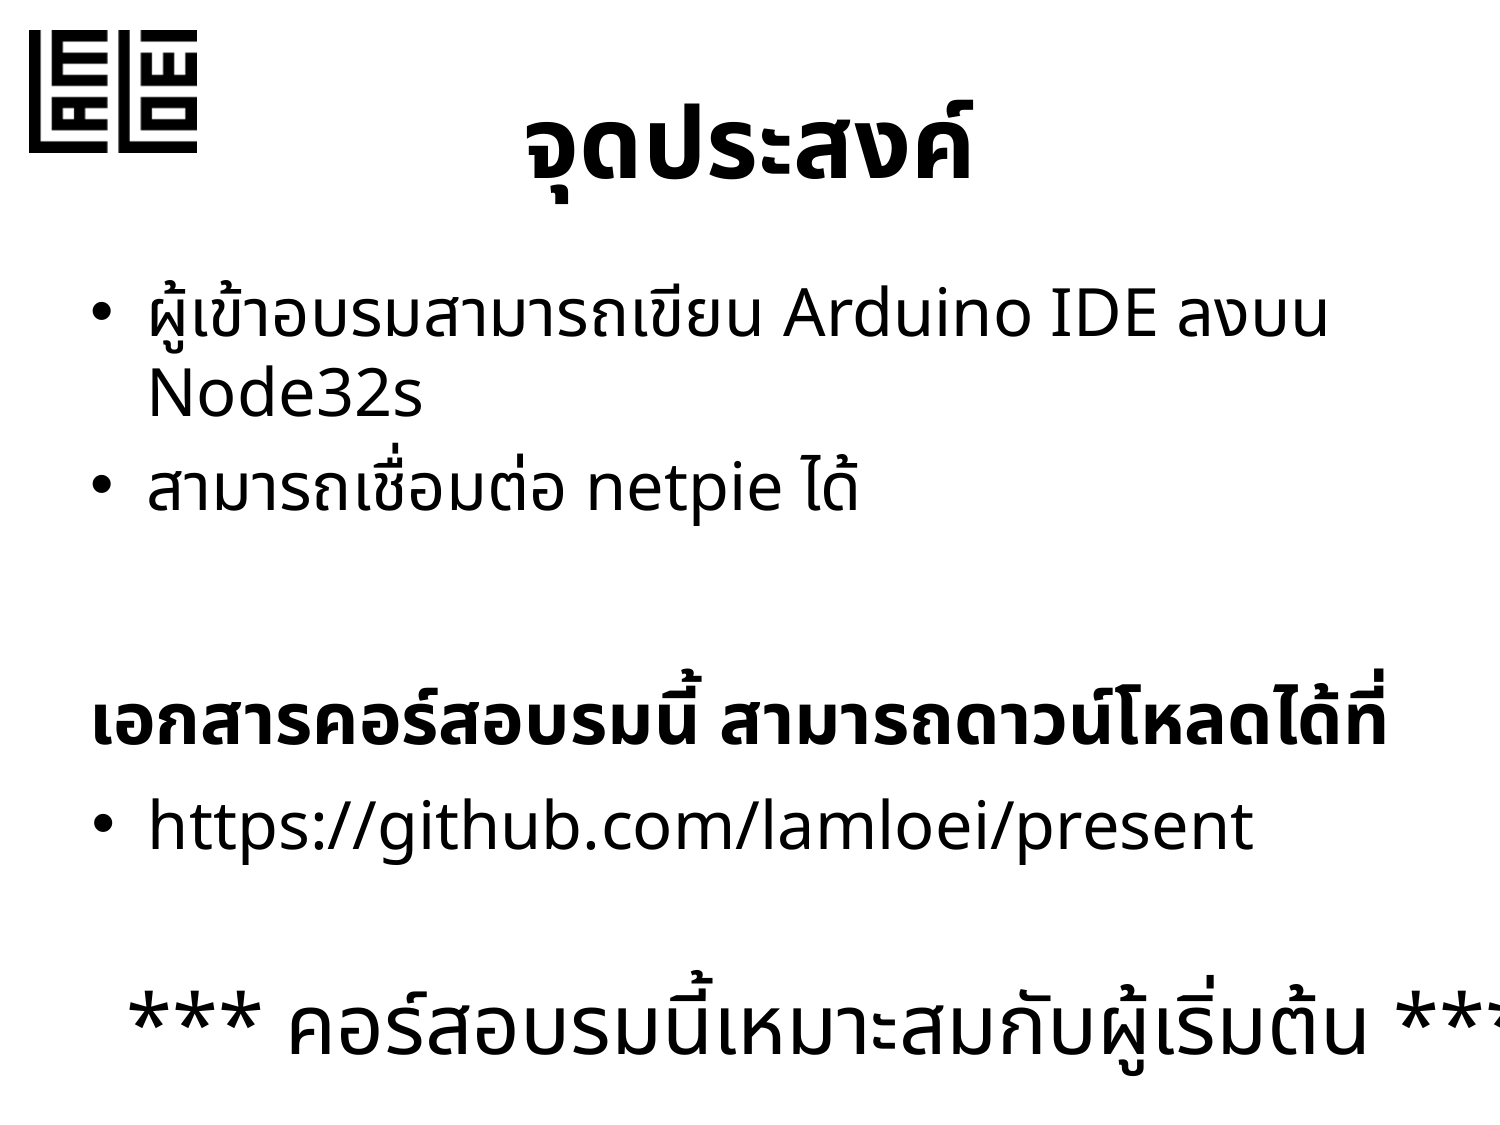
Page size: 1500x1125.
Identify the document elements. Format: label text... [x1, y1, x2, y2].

picture [29, 30, 197, 153]
list ผู้เข้าอบรมสามารถเขียน Arduino IDE ลงบน Node32s สามารถเชื่อมต่อ netpie ได้ [75, 262, 1425, 551]
text_box *** คอร์สอบรมนี้เหมาะสมกับผู้เริ่มต้น *** [112, 964, 1500, 1079]
title จุดประสงค์ [75, 45, 1425, 233]
text_box https://github.com/lamloei/present [76, 775, 1427, 1064]
text_box เอกสารคอร์สอบรมนี้ สามารถดาวน์โหลดได้ที่ [64, 621, 1415, 809]
